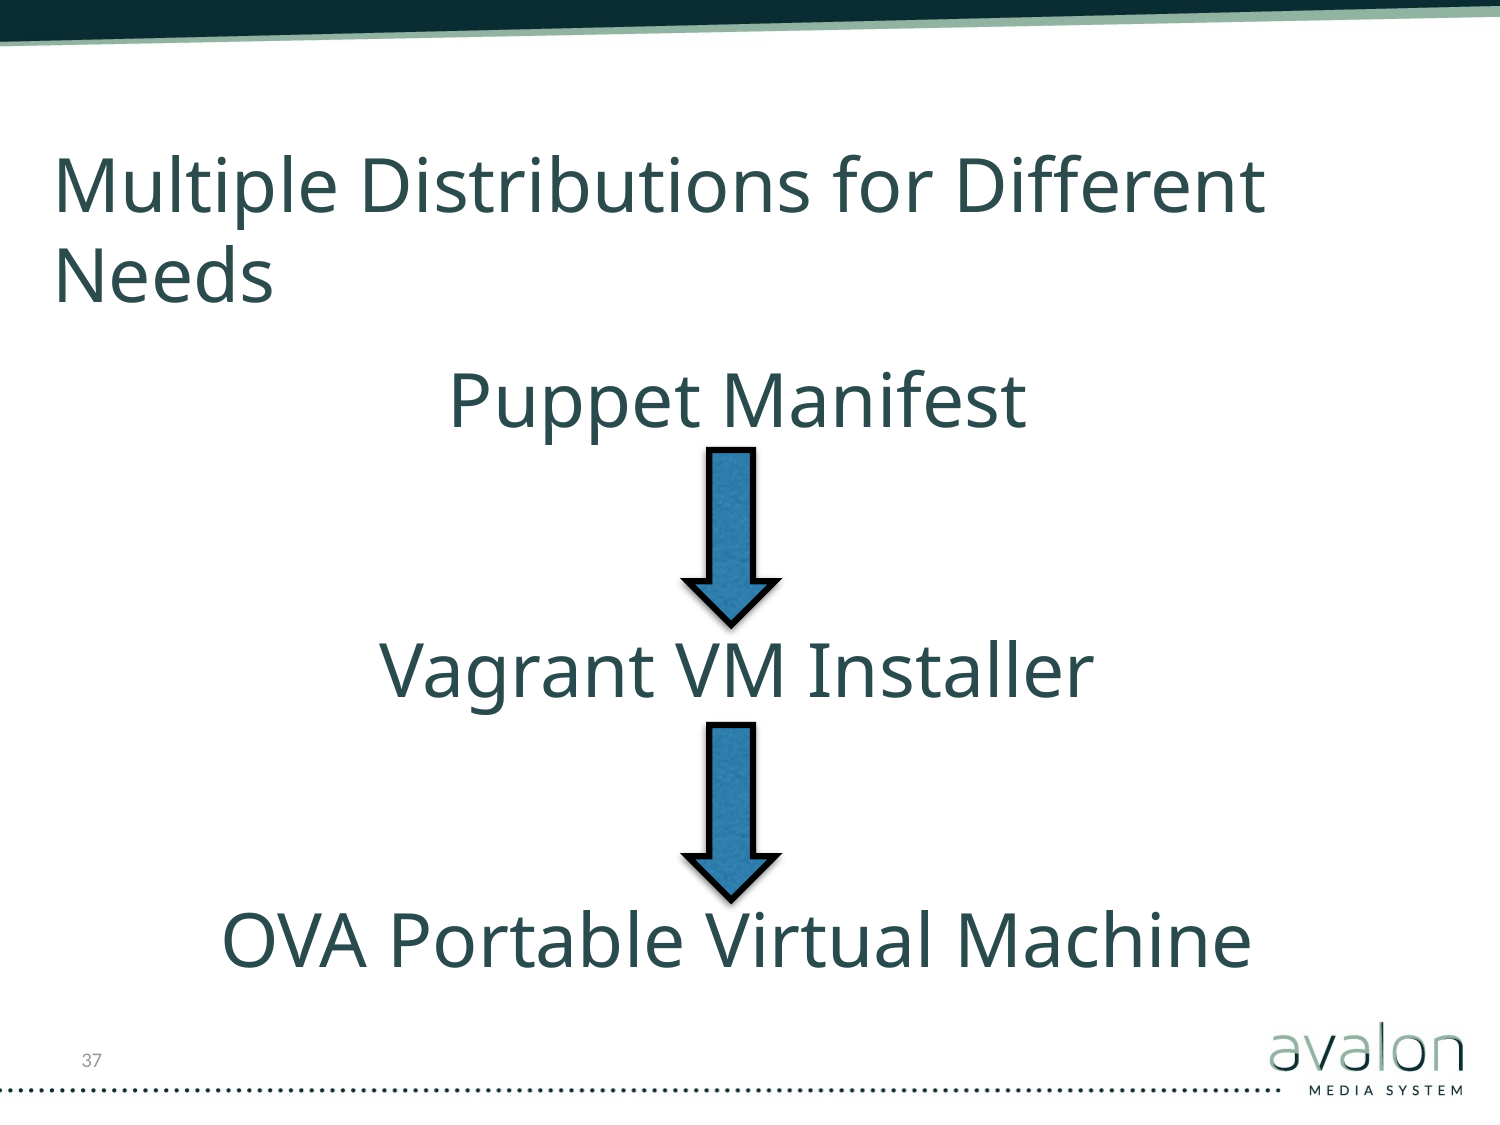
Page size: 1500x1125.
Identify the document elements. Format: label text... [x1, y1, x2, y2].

picture [0, 0, 1500, 1125]
text_box [687, 450, 775, 625]
text_box [687, 725, 775, 901]
text_box Multiple Distributions for Different Needs [45, 131, 1450, 230]
text_box Puppet Manifest Vagrant VM Installer OVA Portable Virtual Machine [187, 345, 1288, 1013]
text_box 37 [74, 1039, 111, 1080]
